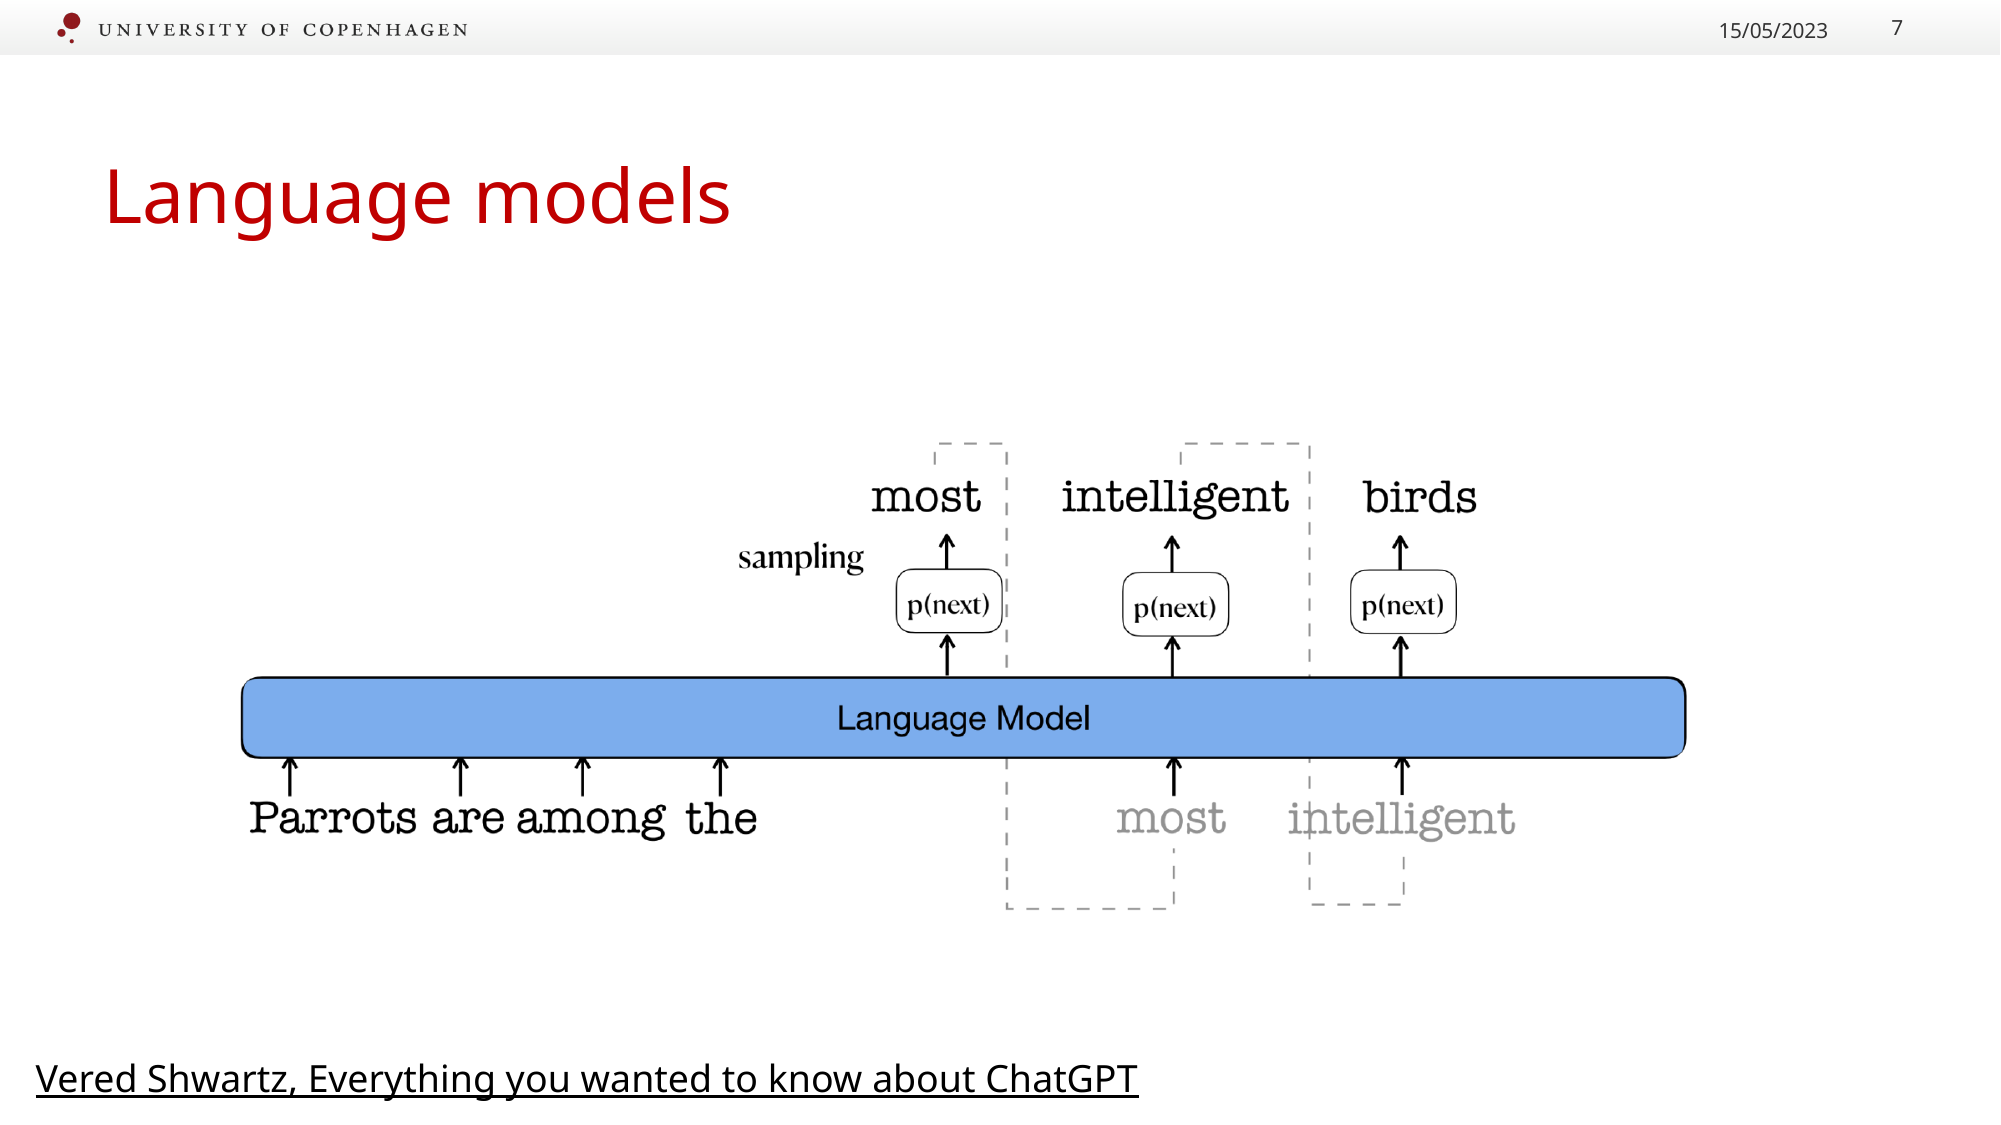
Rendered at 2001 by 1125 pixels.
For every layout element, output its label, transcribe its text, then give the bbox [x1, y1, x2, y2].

text_box Language models [88, 140, 1800, 246]
text_box Vered Shwartz, Everything you wanted to know about ChatGPT [35, 1054, 102, 1106]
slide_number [1694, 14, 1829, 43]
picture [92, 15, 475, 42]
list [102, 317, 1785, 1125]
slide_number 7 [1840, 14, 1904, 43]
